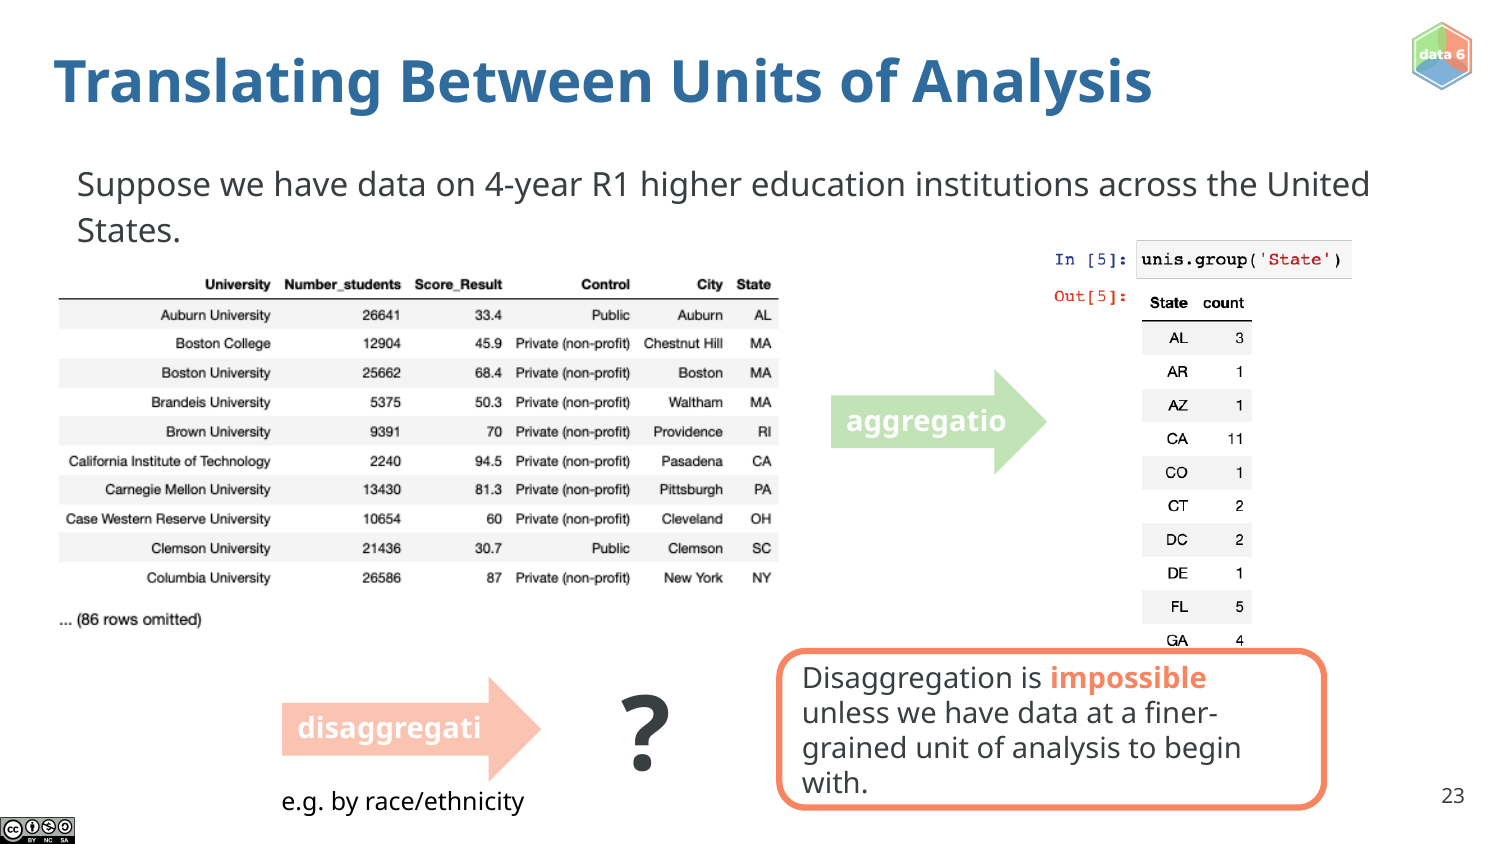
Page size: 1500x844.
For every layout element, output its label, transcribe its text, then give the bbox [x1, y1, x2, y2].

title Translating Between Units of Analysis [38, 29, 1255, 94]
picture [1404, 18, 1480, 94]
text_box Disaggregation is impossible unless we have data at a finer-grained unit of analysis to begin with. [779, 650, 1325, 808]
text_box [237, 650, 697, 832]
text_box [830, 233, 1352, 667]
list Suppose we have data on 4-year R1 higher education institutions across the United States. [61, 142, 1439, 236]
picture [55, 265, 780, 634]
slide_number ‹#› [1389, 764, 1480, 830]
picture [0, 817, 75, 844]
